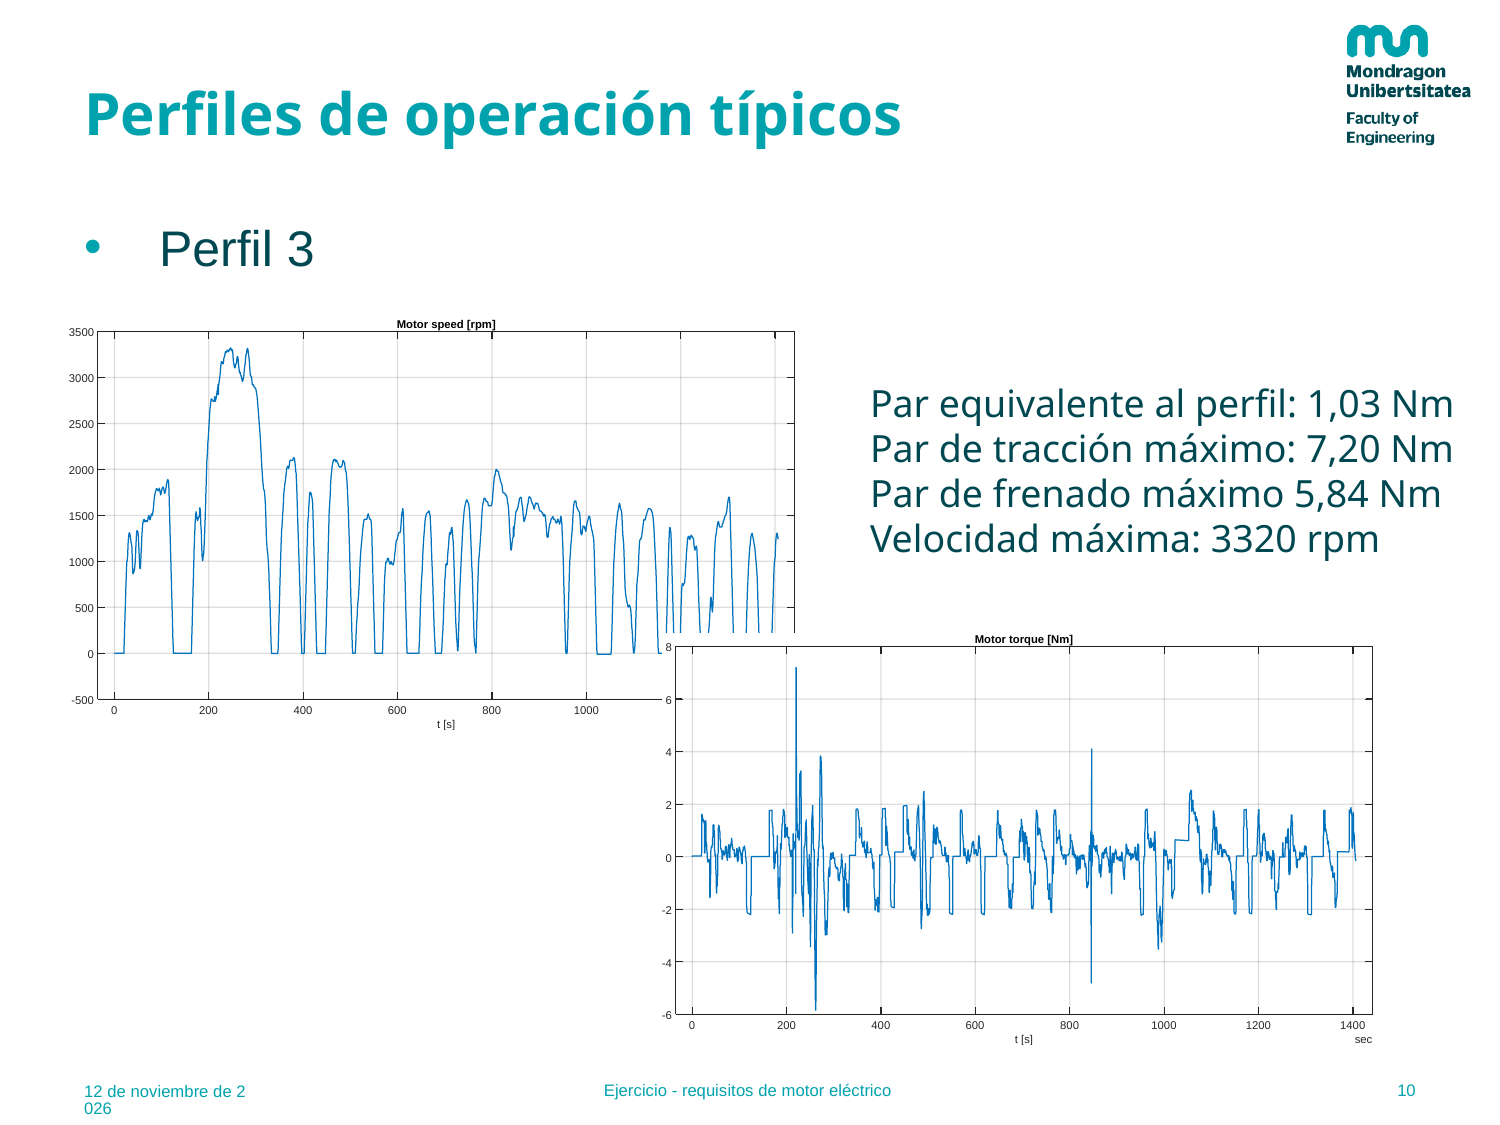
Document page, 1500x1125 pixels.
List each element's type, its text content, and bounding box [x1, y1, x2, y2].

list Perfil 3 [69, 209, 1431, 999]
title Perfiles de operación típicos [69, 77, 1327, 148]
slide_number 10 [1248, 1059, 1431, 1120]
picture [68, 318, 1374, 1046]
footer Ejercicio - requisitos de motor eléctrico [356, 1059, 1140, 1120]
text_box Par equivalente al perfil: 1,03 Nm Par de tracción máximo: 7,20 Nm Par de frenado máximo 5,84 Nm Velocidad máxima: 3320 rpm [855, 372, 1500, 568]
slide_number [69, 1060, 263, 1121]
picture [1319, 0, 1500, 170]
